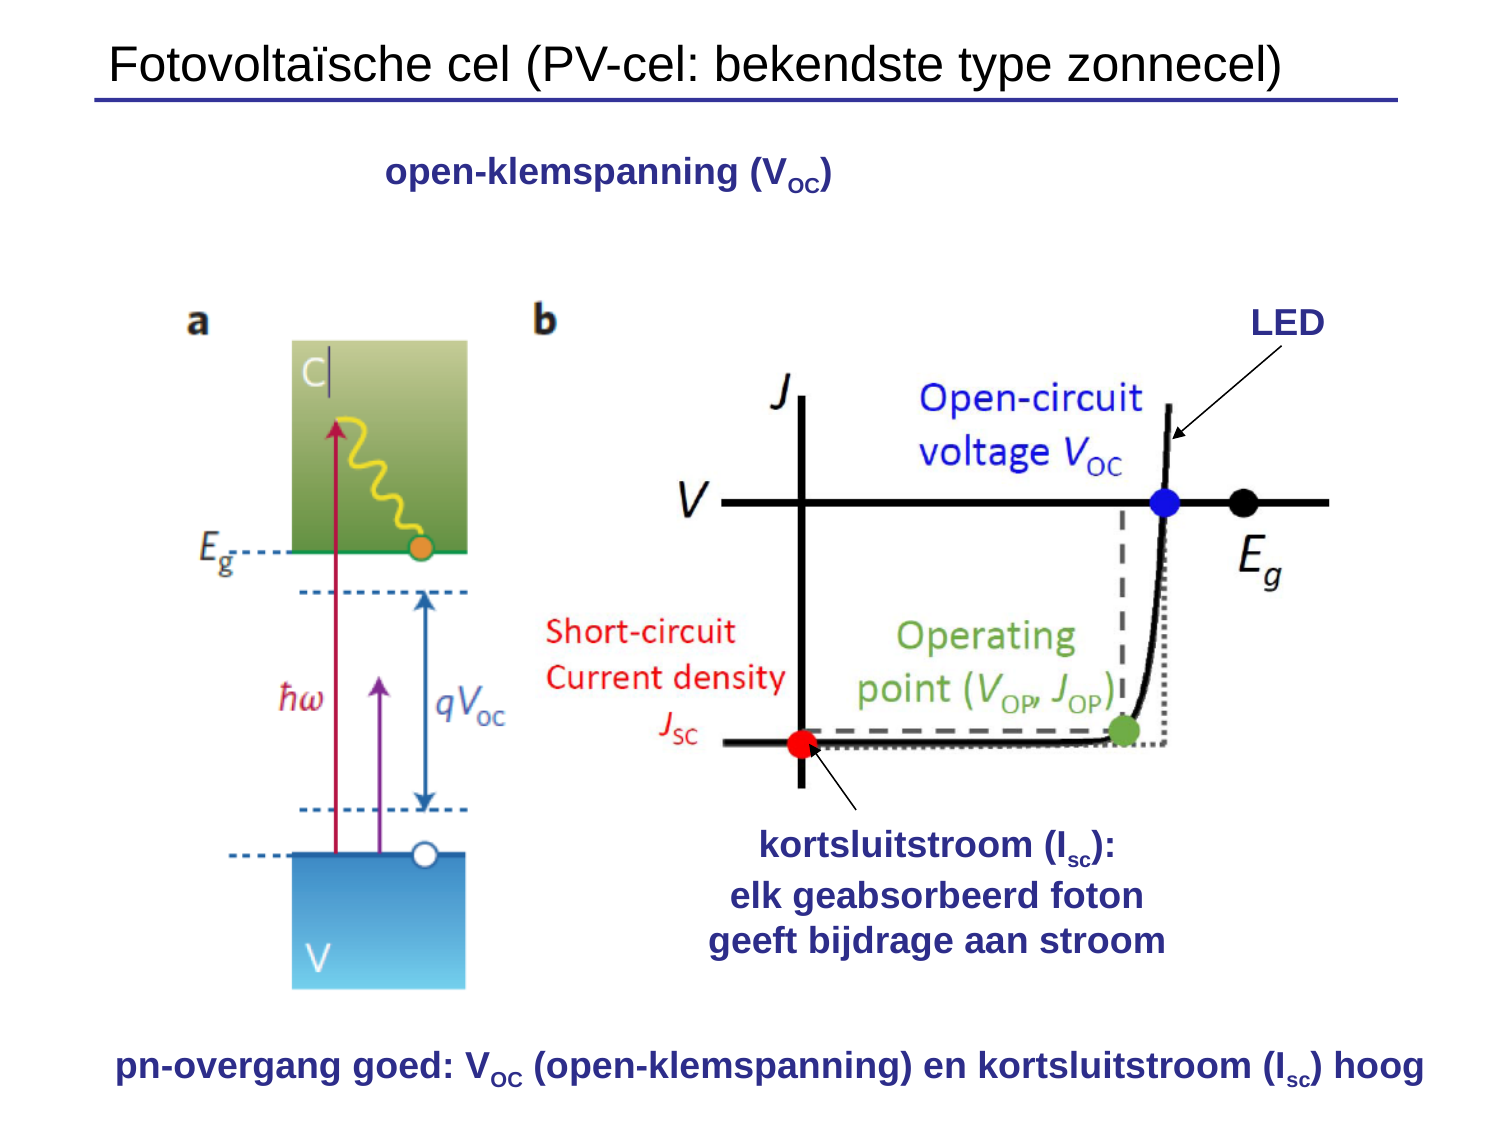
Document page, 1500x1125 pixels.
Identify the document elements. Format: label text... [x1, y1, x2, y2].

text_box open-klemspanning (VOC) [370, 139, 848, 206]
picture [170, 290, 1370, 994]
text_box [808, 743, 857, 811]
text_box Fotovoltaïsche cel (PV-cel: bekendste type zonnecel) [93, 11, 1411, 112]
text_box pn-overgang goed: VOC (open-klemspanning) en kortsluitstroom (Isc) hoog [99, 1033, 1441, 1100]
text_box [1171, 345, 1282, 440]
